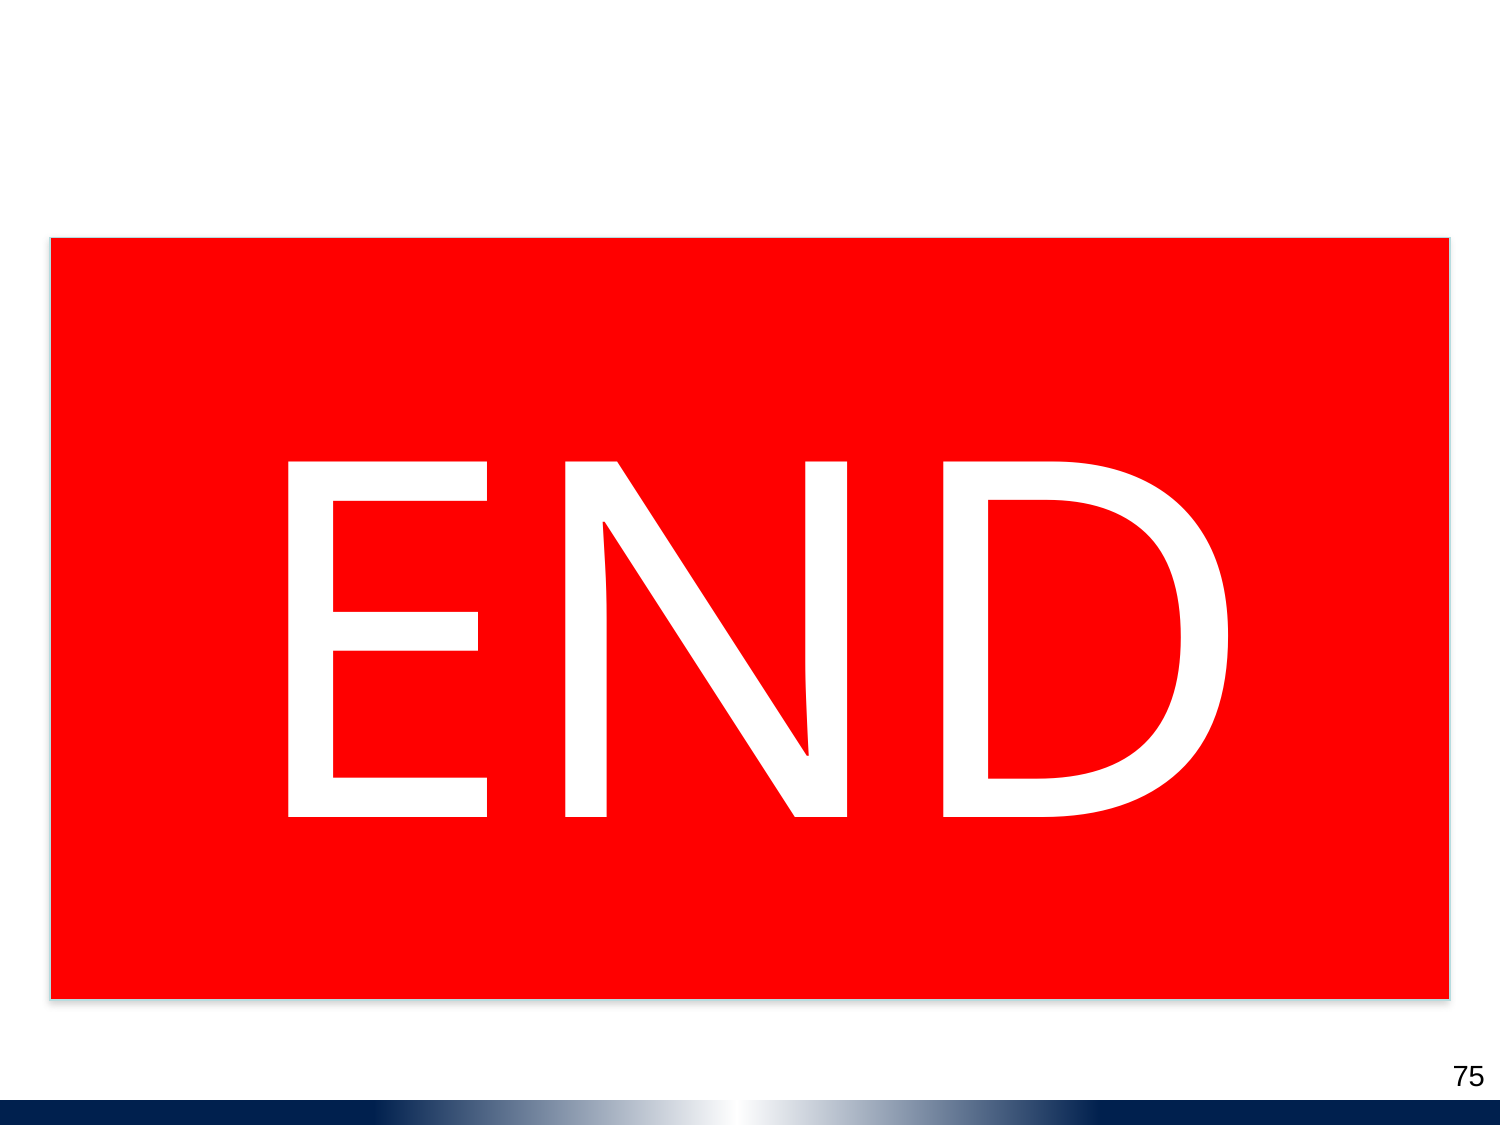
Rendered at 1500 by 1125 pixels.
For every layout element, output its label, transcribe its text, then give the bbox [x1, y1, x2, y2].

slide_number 75 [1149, 1049, 1500, 1125]
text_box END [50, 237, 1450, 1000]
